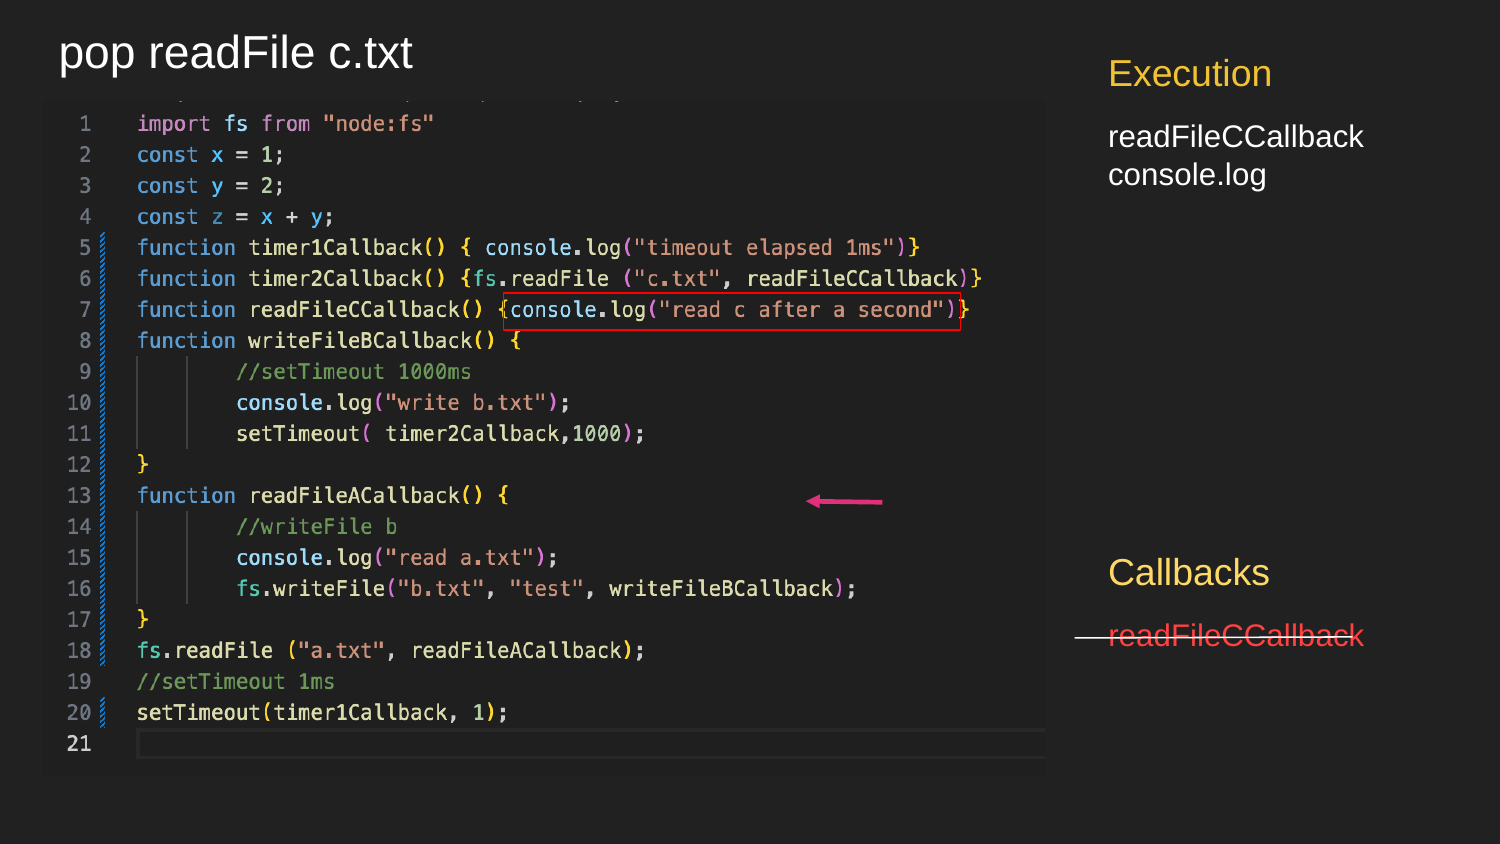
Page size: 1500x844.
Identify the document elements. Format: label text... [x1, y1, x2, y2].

picture [43, 101, 1045, 777]
text_box readFileCCallback [1093, 600, 1400, 807]
text_box readFileCCallback console.log [1093, 101, 1382, 308]
title pop readFile c.txt [43, 7, 921, 101]
text_box Callbacks [1093, 532, 1349, 600]
text_box Execution [1093, 33, 1349, 102]
text_box 10.0.0.4 [1093, 639, 1352, 644]
